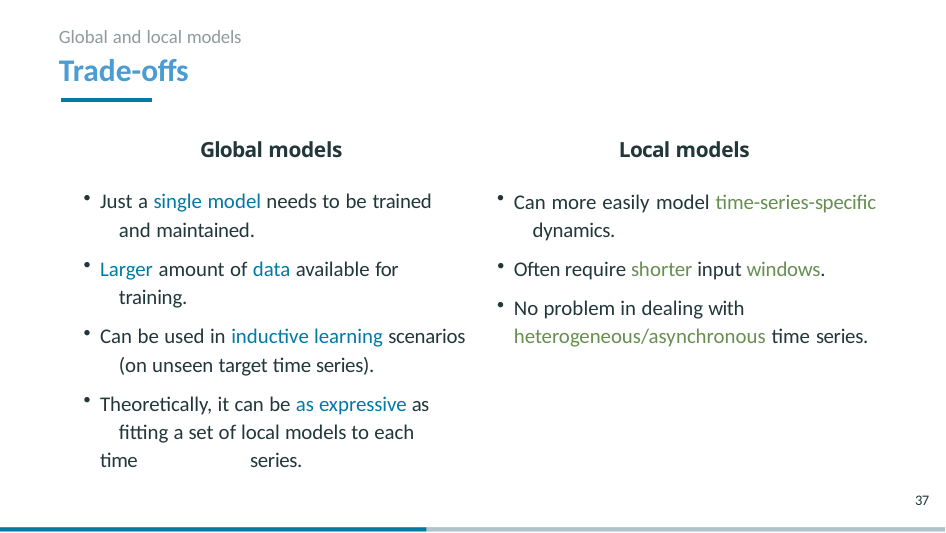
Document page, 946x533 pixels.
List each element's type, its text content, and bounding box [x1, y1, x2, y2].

text_box Local models Can more easily model time-series-specific dynamics. Often require shorter input windows. No problem in dealing with heterogeneous/asynchronous time series. [495, 135, 887, 348]
title Trade-offs [56, 47, 209, 140]
text_box Global models Just a single model needs to be trained and maintained. Larger amount of data available for training. Can be used in inductive learning scenarios (on unseen target time series). Theoretically, it can be as expressive as fitting a set of local models to each time series. [81, 134, 475, 472]
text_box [0, 527, 946, 532]
text_box 37 [913, 489, 932, 509]
text_box Global and local models [56, 23, 249, 48]
